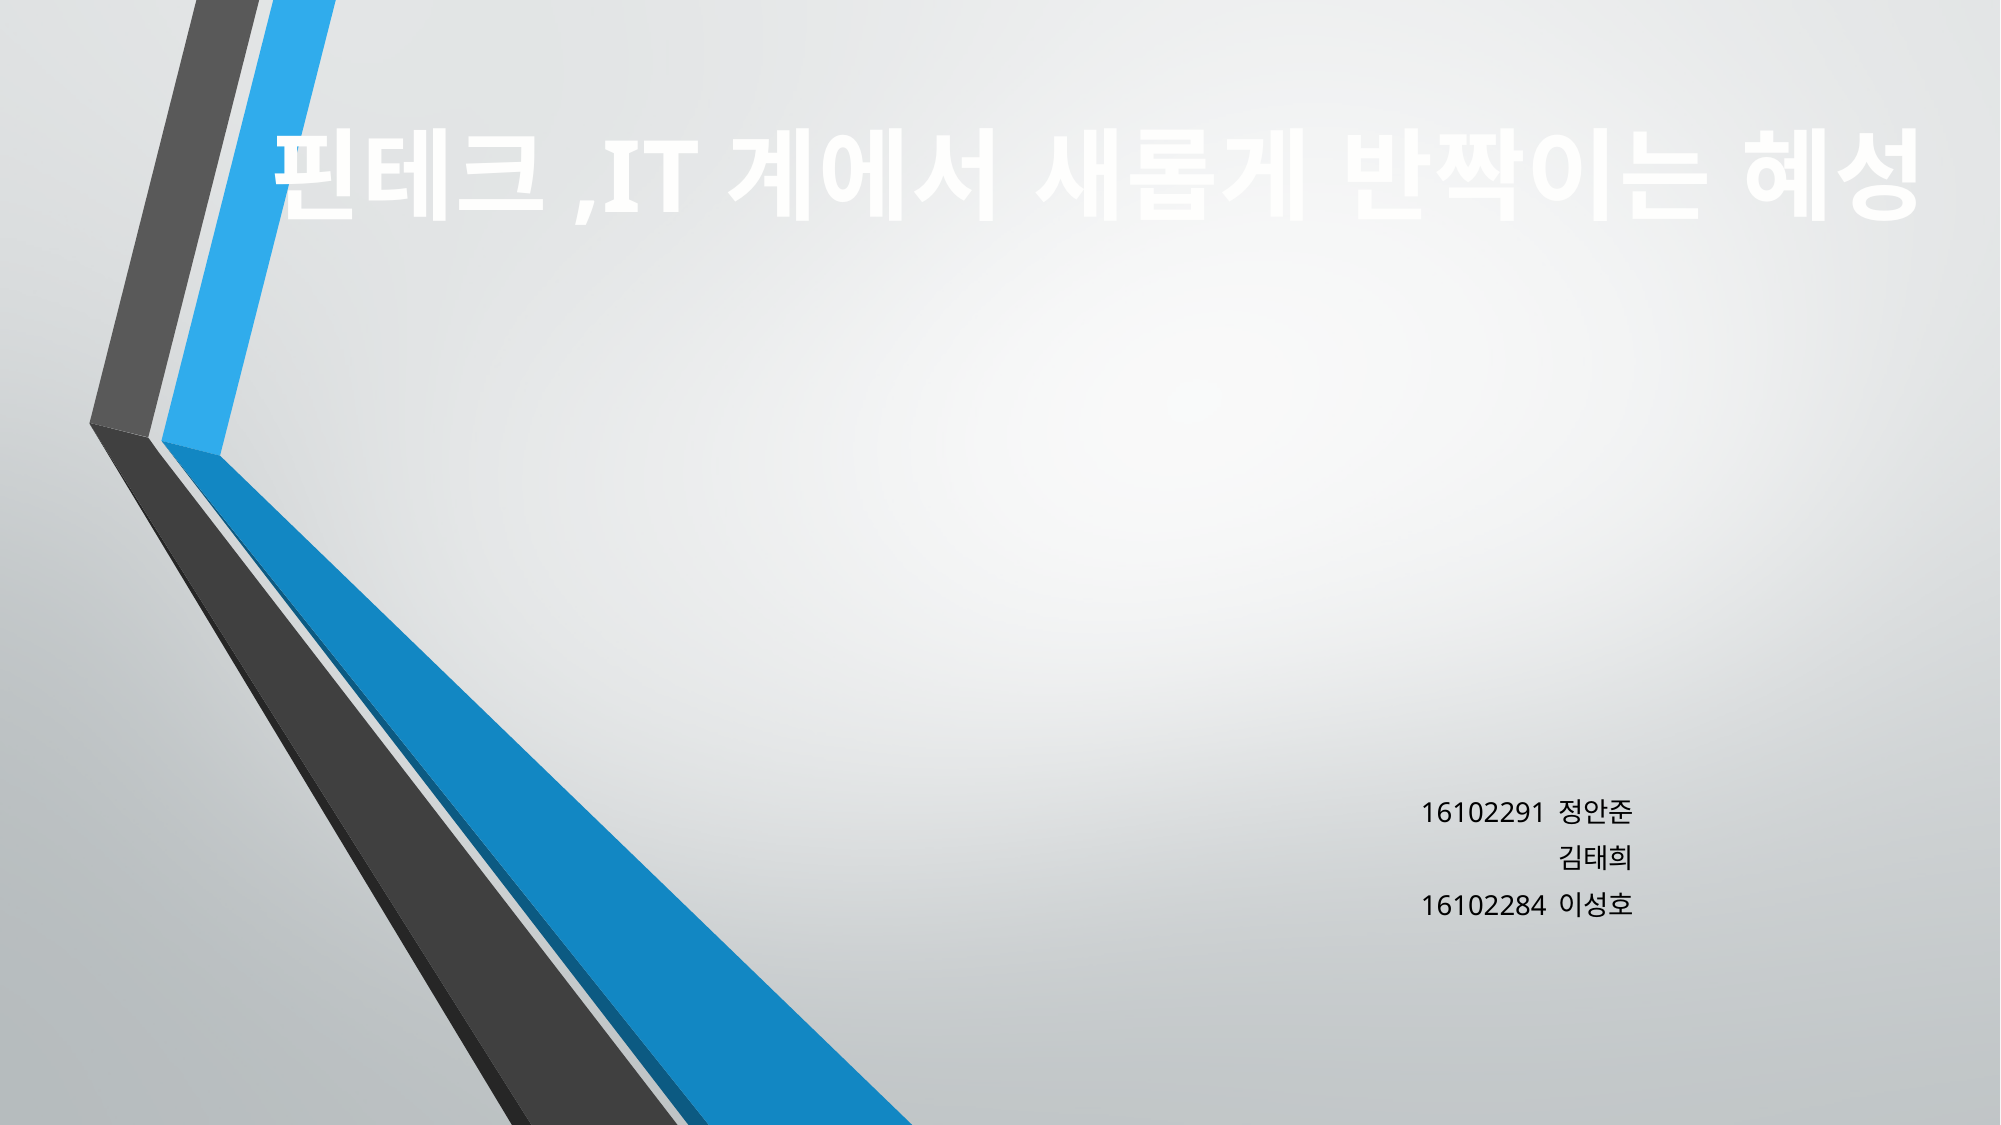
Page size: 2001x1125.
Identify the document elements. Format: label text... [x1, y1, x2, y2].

title 핀테크,IT계에서 새롭게 반짝이는 혜성 [232, 231, 1974, 361]
subtitle 16102291 정안준 김태희 16102284 이성호 [201, 787, 1649, 929]
